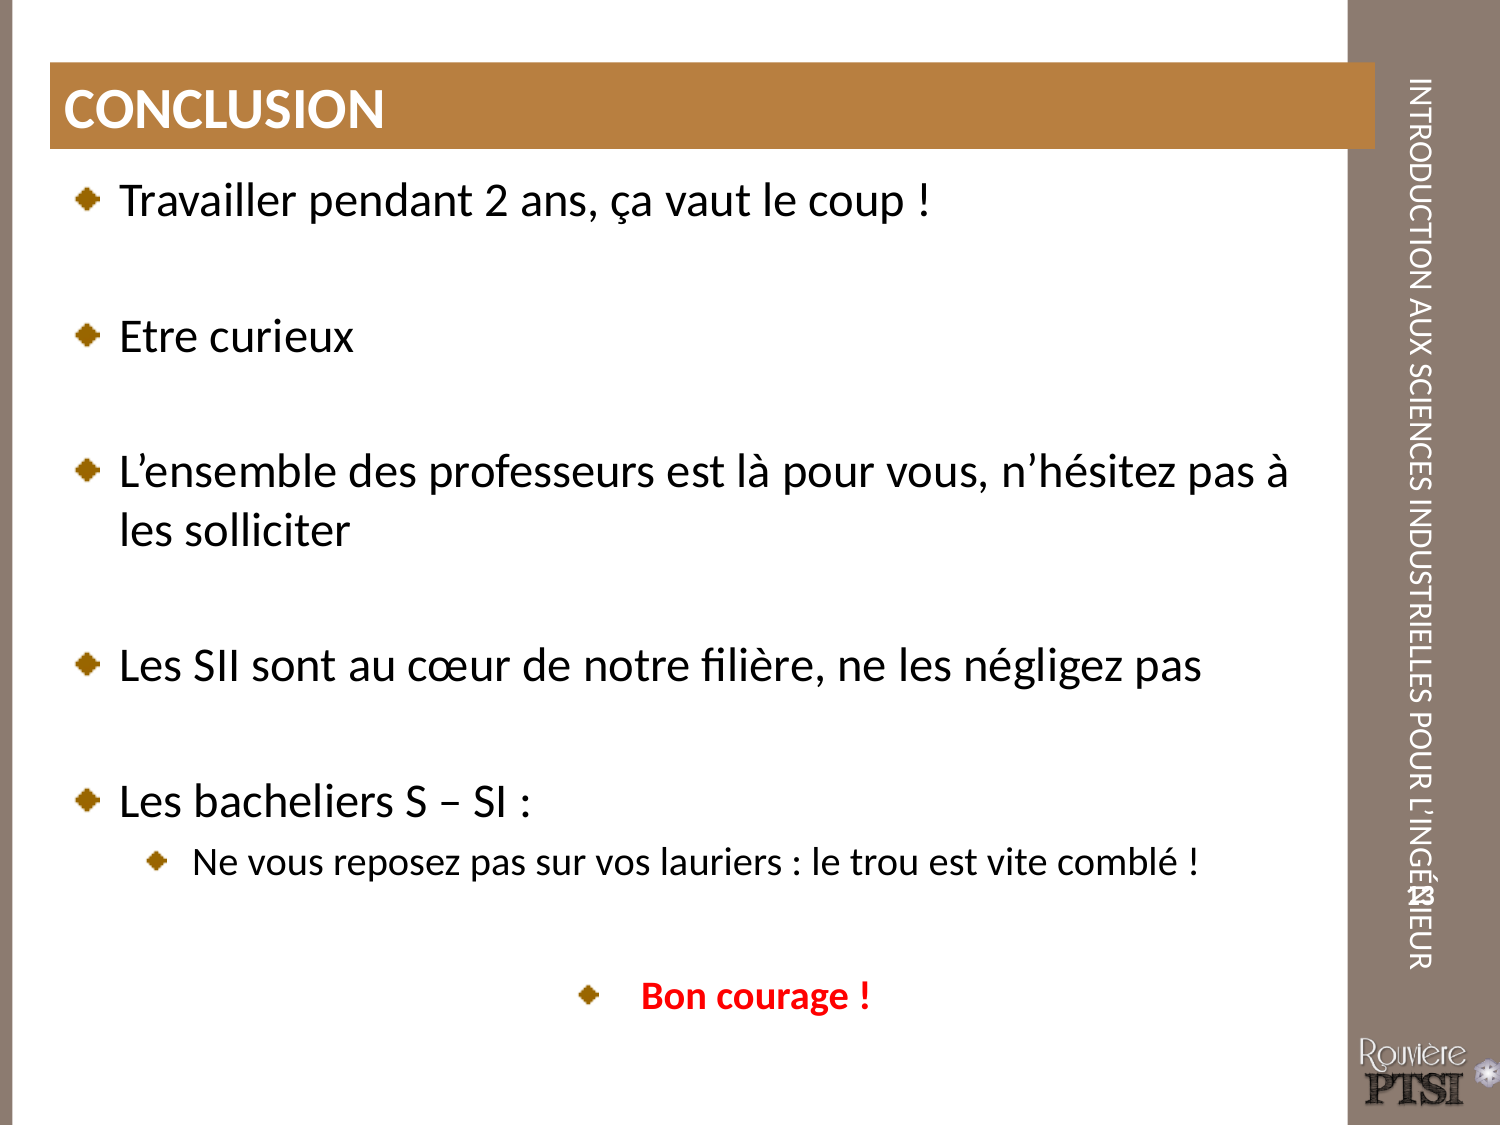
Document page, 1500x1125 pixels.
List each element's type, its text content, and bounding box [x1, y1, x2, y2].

picture [64, 315, 100, 351]
picture [64, 450, 100, 486]
picture [569, 978, 599, 1008]
picture [64, 179, 100, 215]
picture [64, 780, 100, 816]
picture [1359, 1037, 1500, 1109]
picture [137, 844, 167, 874]
slide_number 13 [1340, 869, 1500, 917]
list Conclusion [50, 62, 1375, 149]
picture [64, 644, 100, 680]
list Travailler pendant 2 ans, ça vaut le coup ! Etre curieux L’ensemble des professeurs est là pour vous, n’hésitez pas à les solliciter Les SII sont au cœur de notre filière, ne les négligez pas Les bacheliers S – SI : Ne vous reposez pas sur vos lauriers : le trou est vite comblé ! Bon courage ! [50, 160, 1336, 1025]
